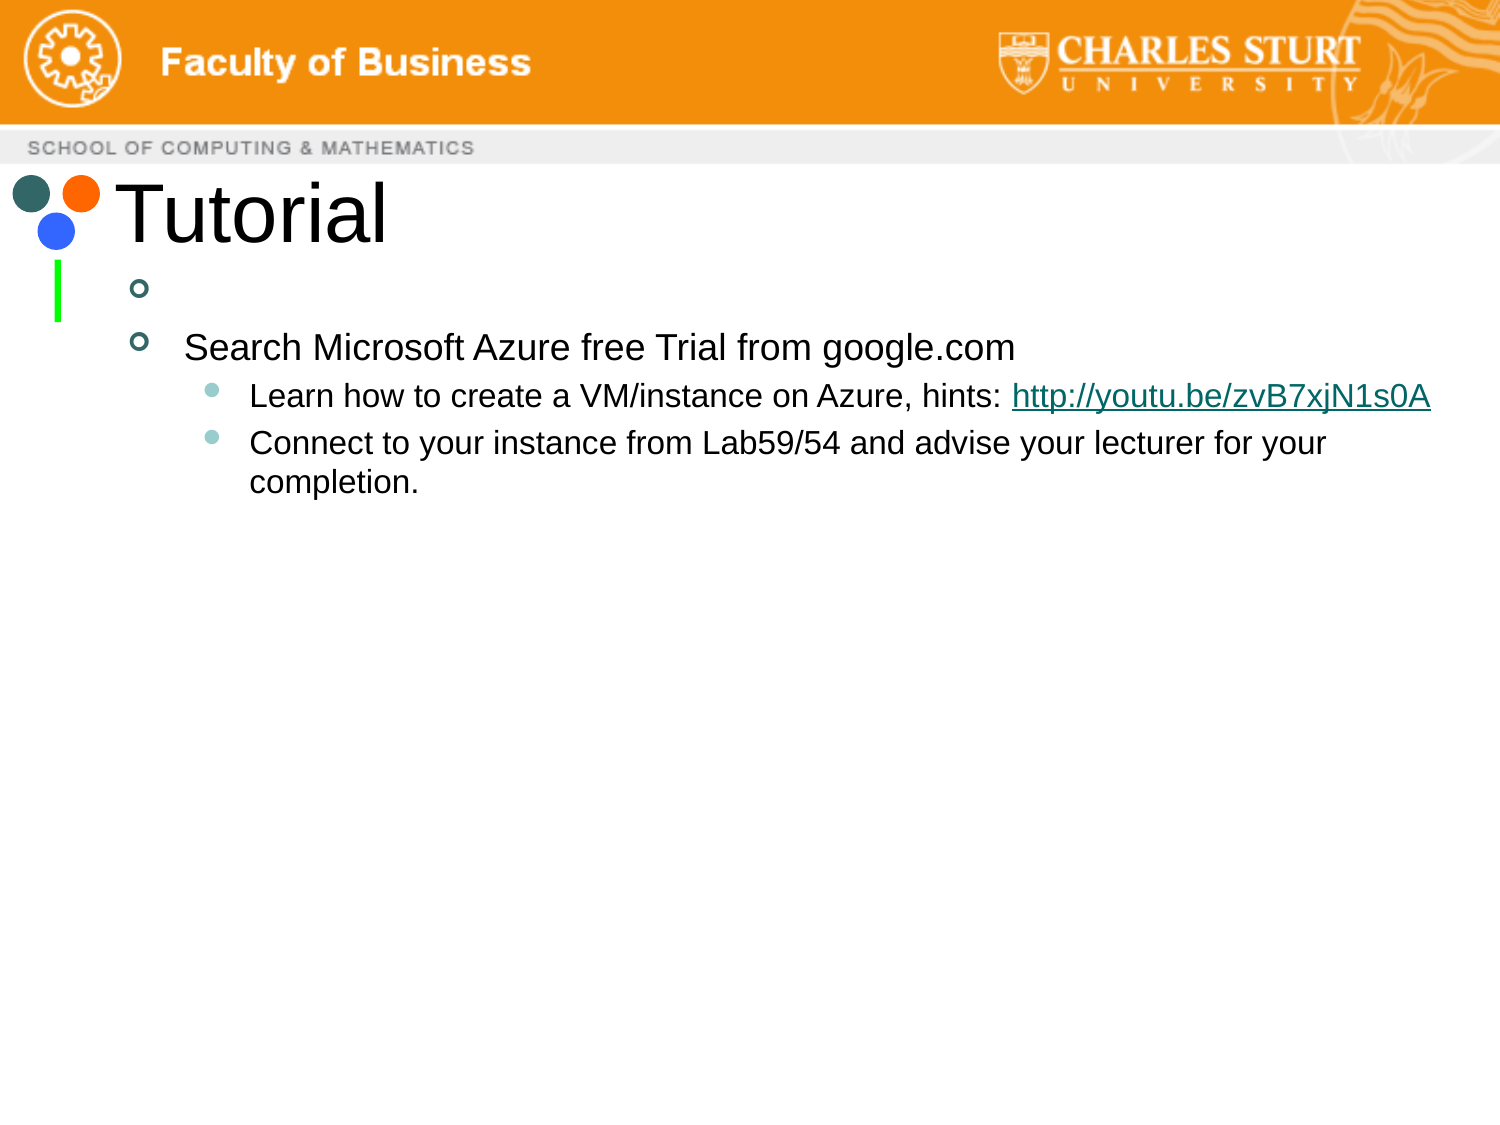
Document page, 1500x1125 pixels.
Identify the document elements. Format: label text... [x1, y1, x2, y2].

title Tutorial [99, 149, 1476, 270]
list Search Microsoft Azure free Trial from google.com Learn how to create a VM/instance on Azure, hints: http://youtu.be/zvB7xjN1s0A Connect to your instance from Lab59/54 and advise your lecturer for your completion. [112, 262, 1500, 1101]
picture [0, 0, 1500, 1125]
